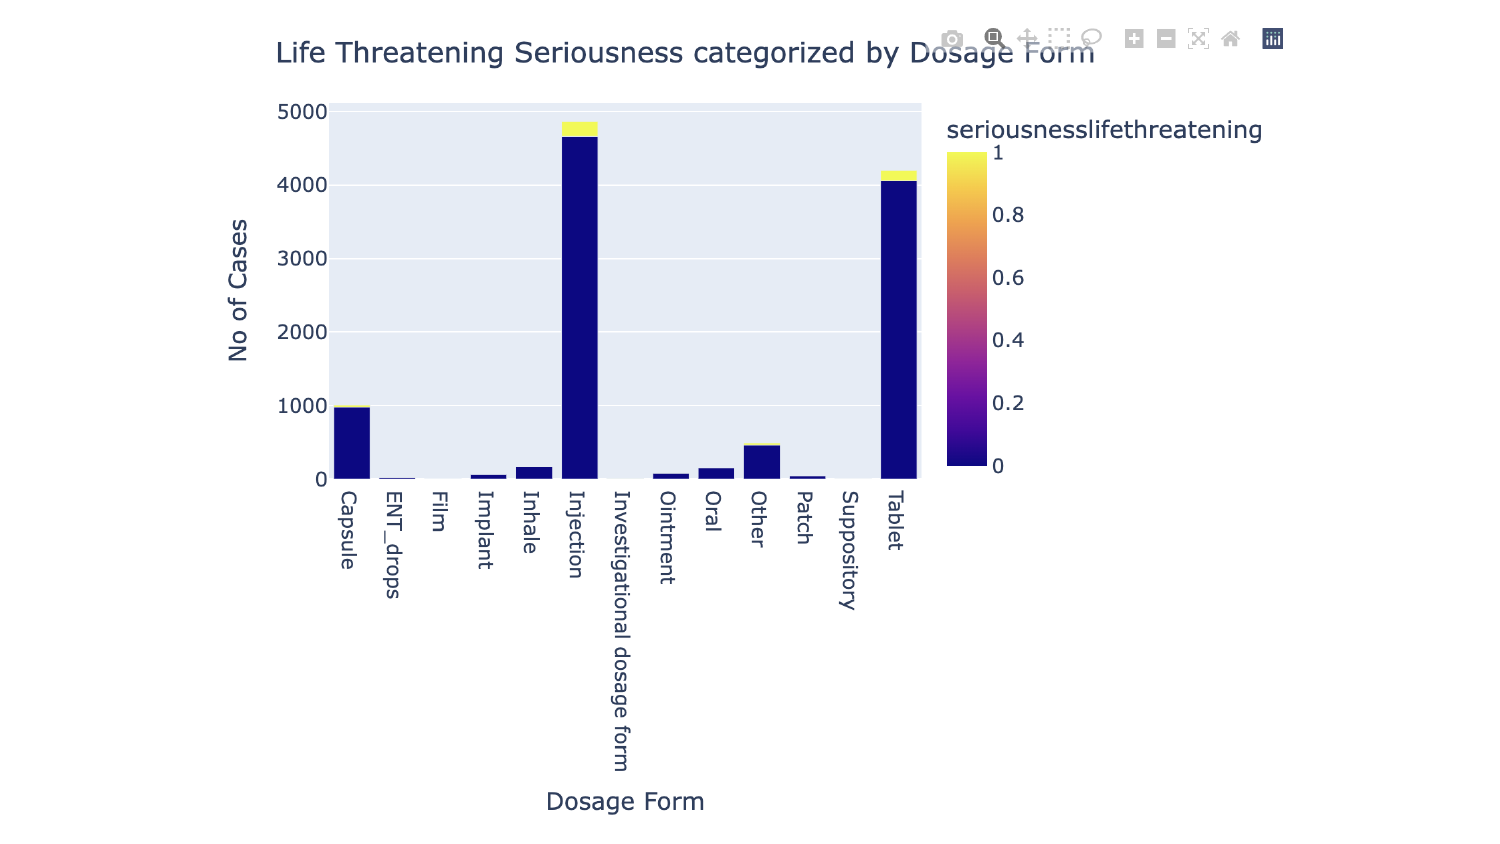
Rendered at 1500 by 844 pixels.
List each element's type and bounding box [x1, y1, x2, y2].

picture [216, 24, 1284, 819]
